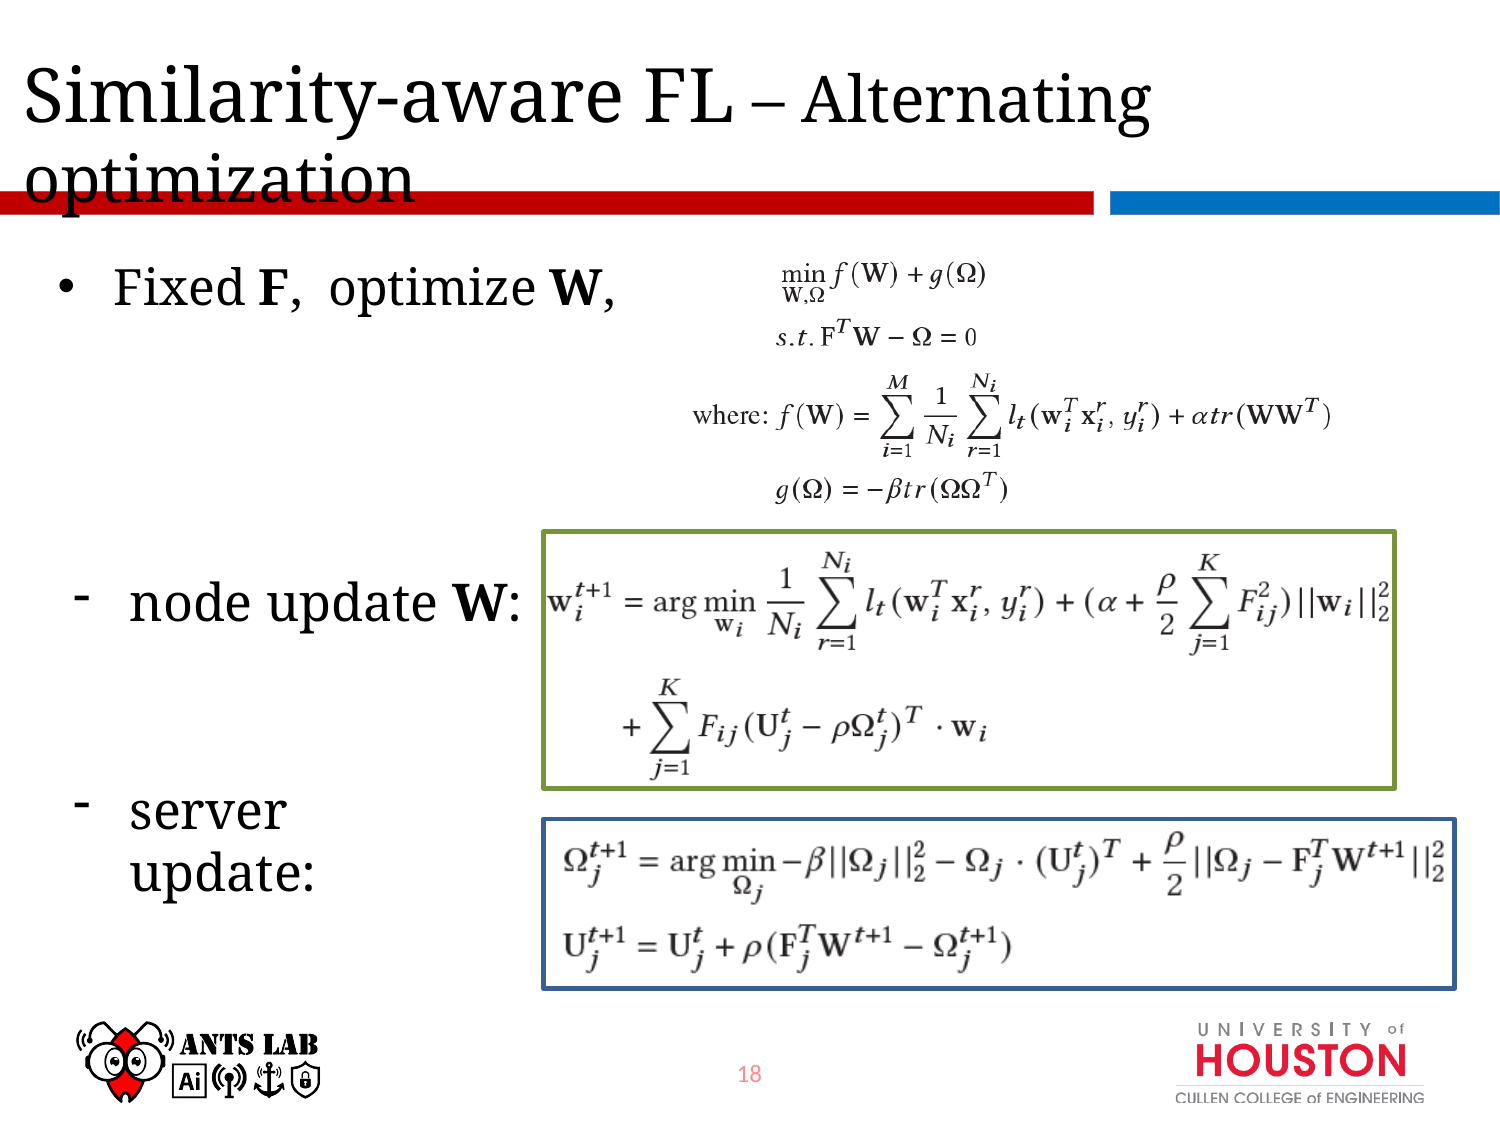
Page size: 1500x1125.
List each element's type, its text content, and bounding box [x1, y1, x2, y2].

picture [545, 533, 1393, 786]
slide_number 18 [75, 1042, 1424, 1103]
picture [75, 1021, 326, 1042]
title Similarity-aware FL – Alternating optimization [8, 37, 1500, 226]
picture [682, 247, 1335, 514]
picture [545, 821, 1453, 987]
text_box node update W: [58, 562, 545, 640]
